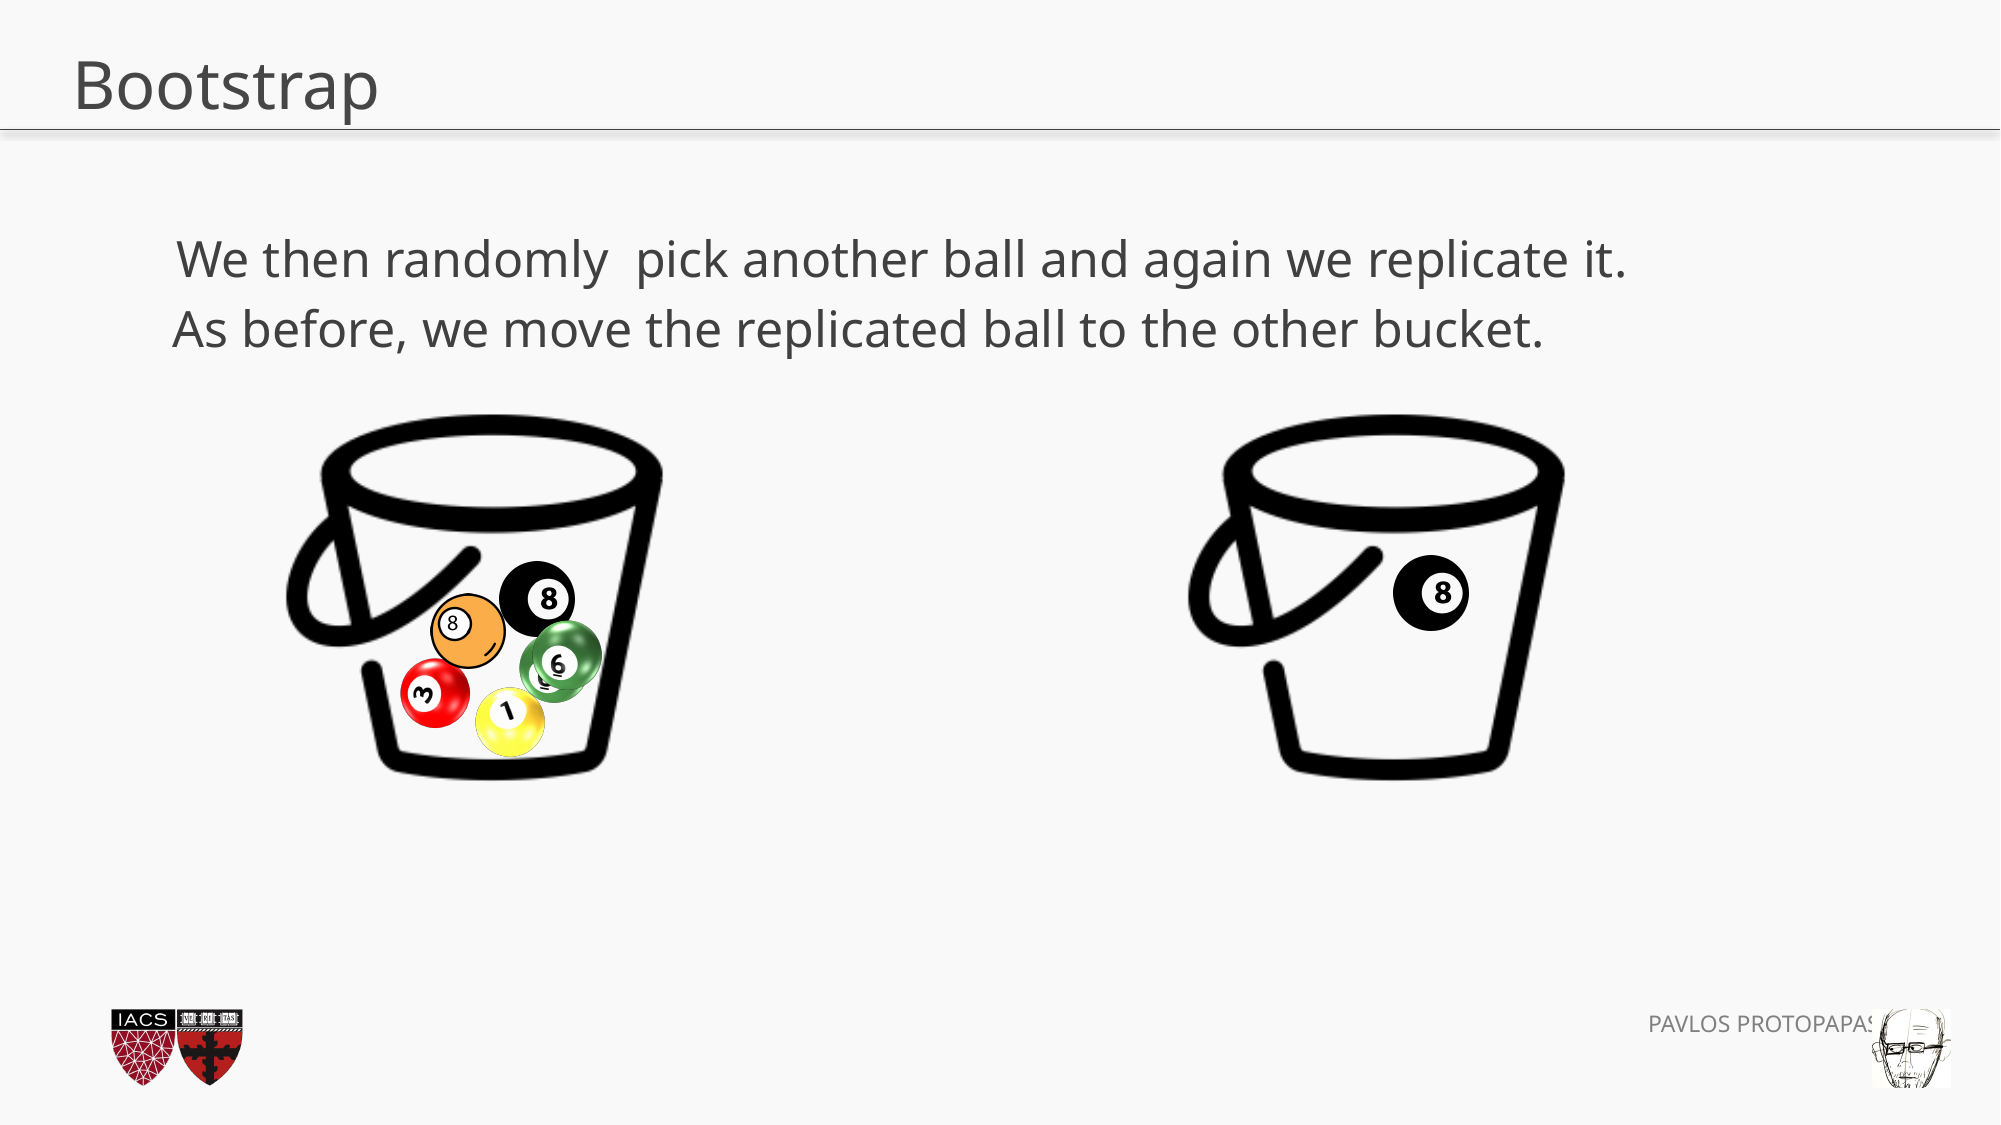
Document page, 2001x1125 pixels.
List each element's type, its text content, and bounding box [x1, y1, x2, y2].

text_box We then randomly pick another ball and again we replicate it. [161, 220, 1644, 296]
title Bootstrap [57, 35, 1943, 162]
text_box As before, we move the replicated ball to the other bucket. [157, 289, 1574, 365]
picture [266, 390, 684, 808]
picture [109, 1009, 243, 1086]
picture [1168, 390, 1586, 808]
picture [1872, 1009, 1951, 1088]
